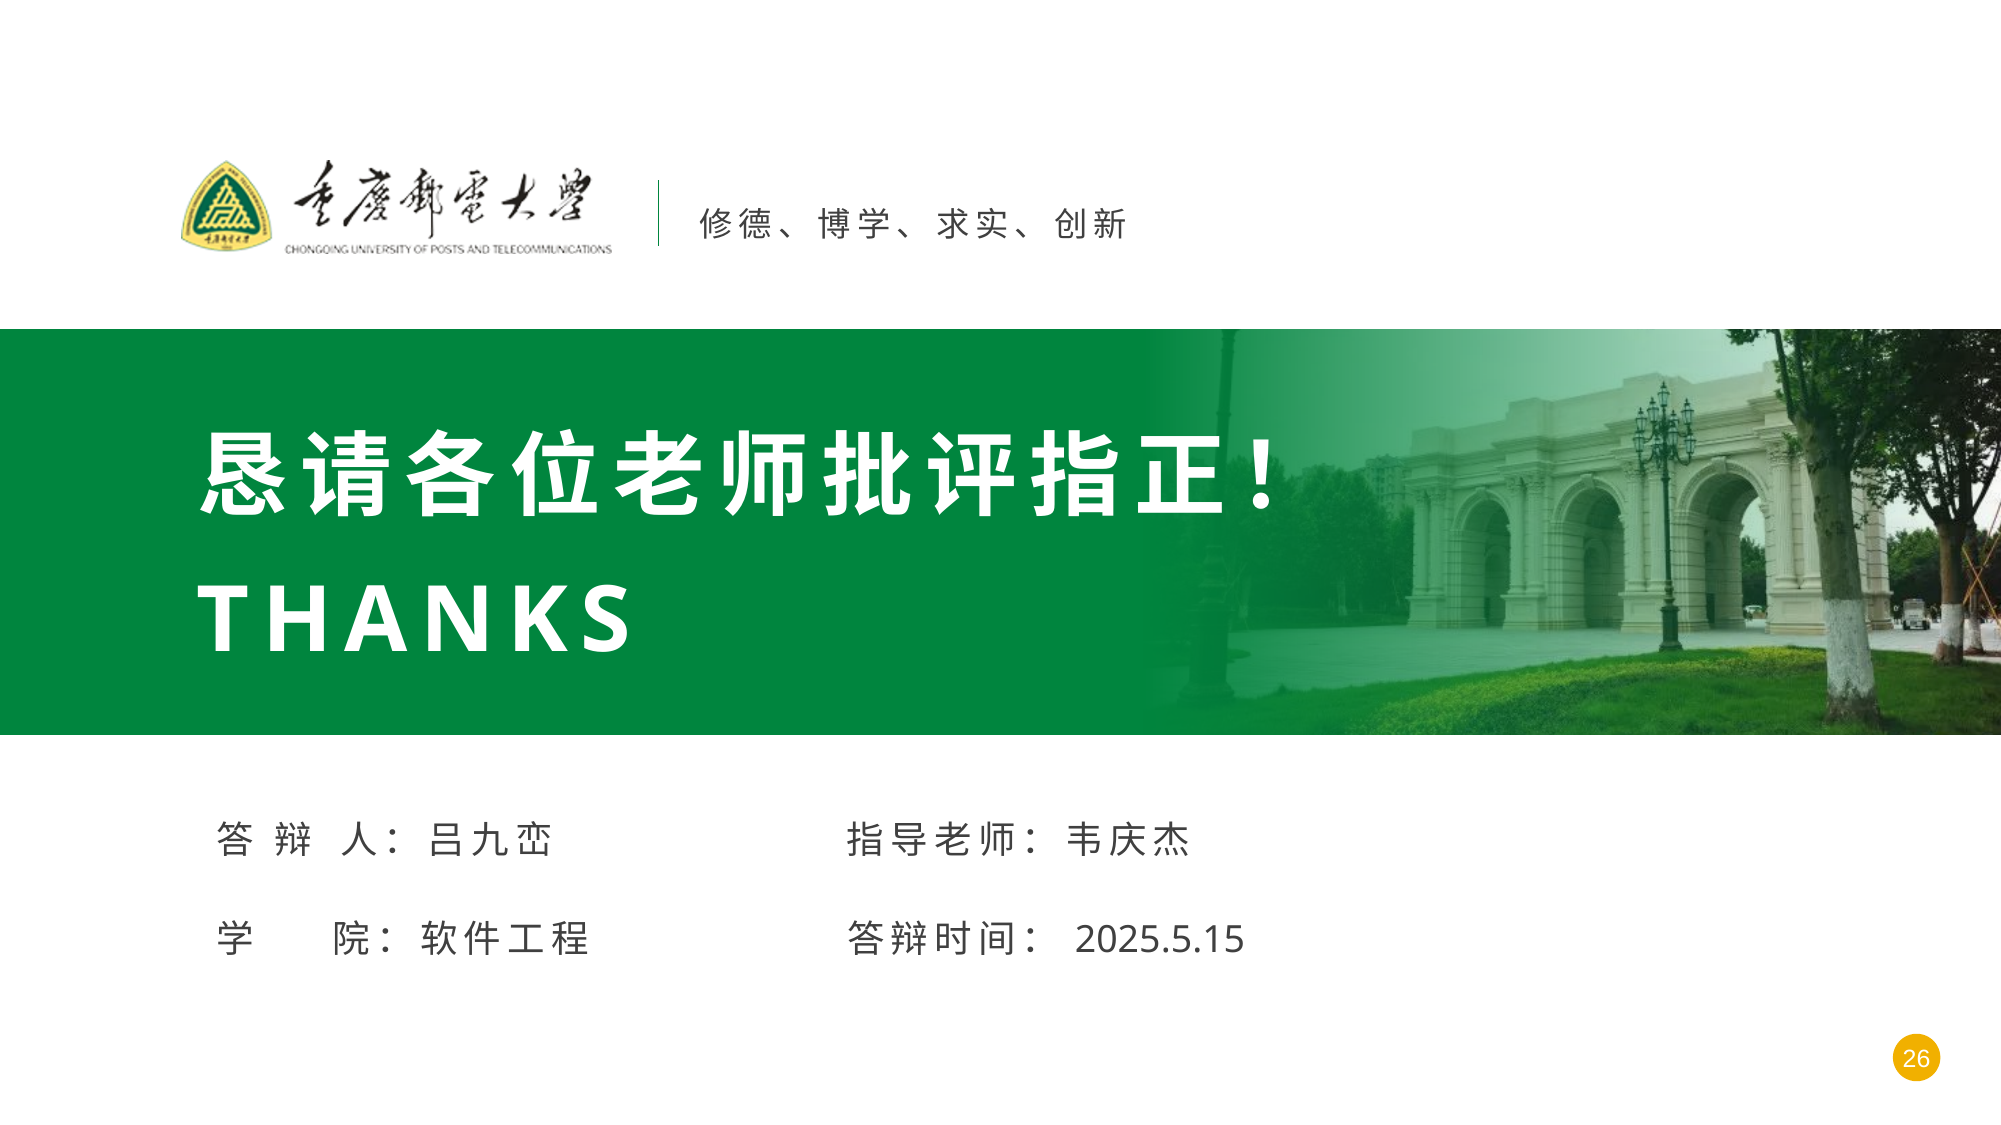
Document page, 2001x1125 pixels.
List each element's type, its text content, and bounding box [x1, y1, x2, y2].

picture [181, 160, 612, 254]
text_box 修德、博学、求实、创新 [684, 195, 1308, 251]
text_box 答 辩 人：吕九峦 [201, 800, 637, 869]
text_box [0, 328, 2000, 736]
slide_number 26 [1871, 1027, 1962, 1088]
text_box 答辩时间：2025.5.15 [832, 898, 1316, 968]
text_box 恳请各位老师批评指正！ THANKS [181, 376, 1135, 677]
text_box 指导老师：韦庆杰 [832, 800, 1268, 869]
picture [1135, 329, 2001, 735]
text_box 学 院：软件工程 [201, 898, 685, 968]
